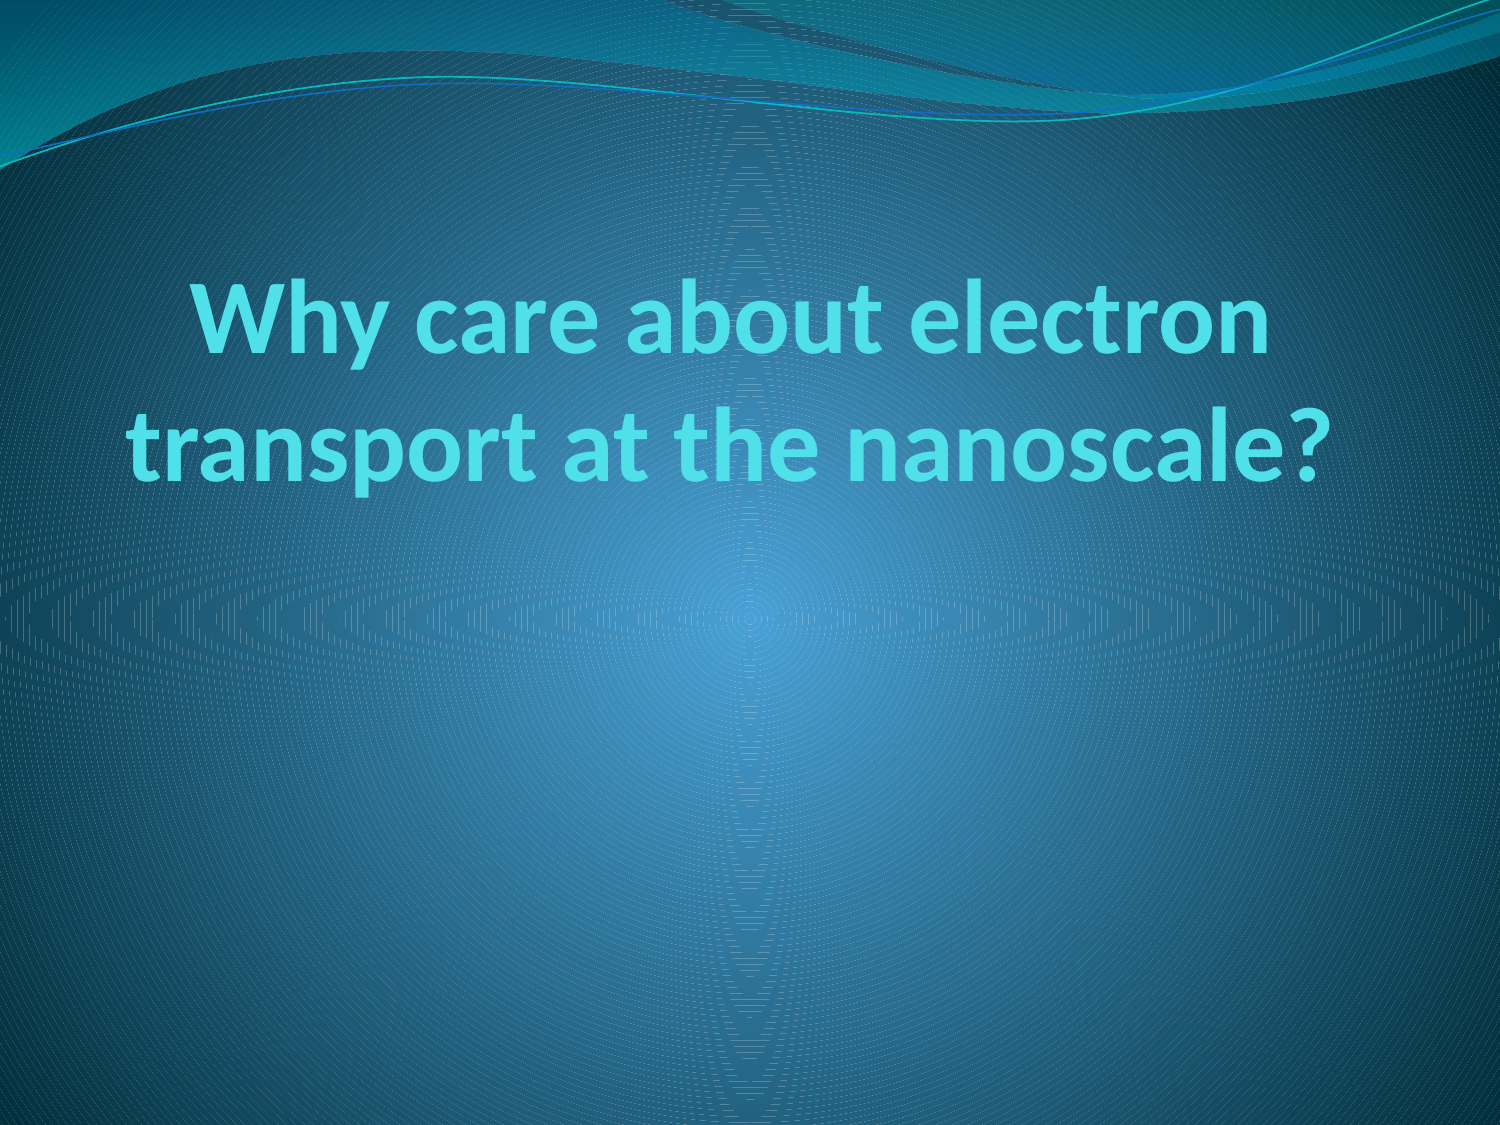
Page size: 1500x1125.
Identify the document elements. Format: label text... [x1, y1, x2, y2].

title Why care about electron transport at the nanoscale? [87, 224, 1376, 525]
